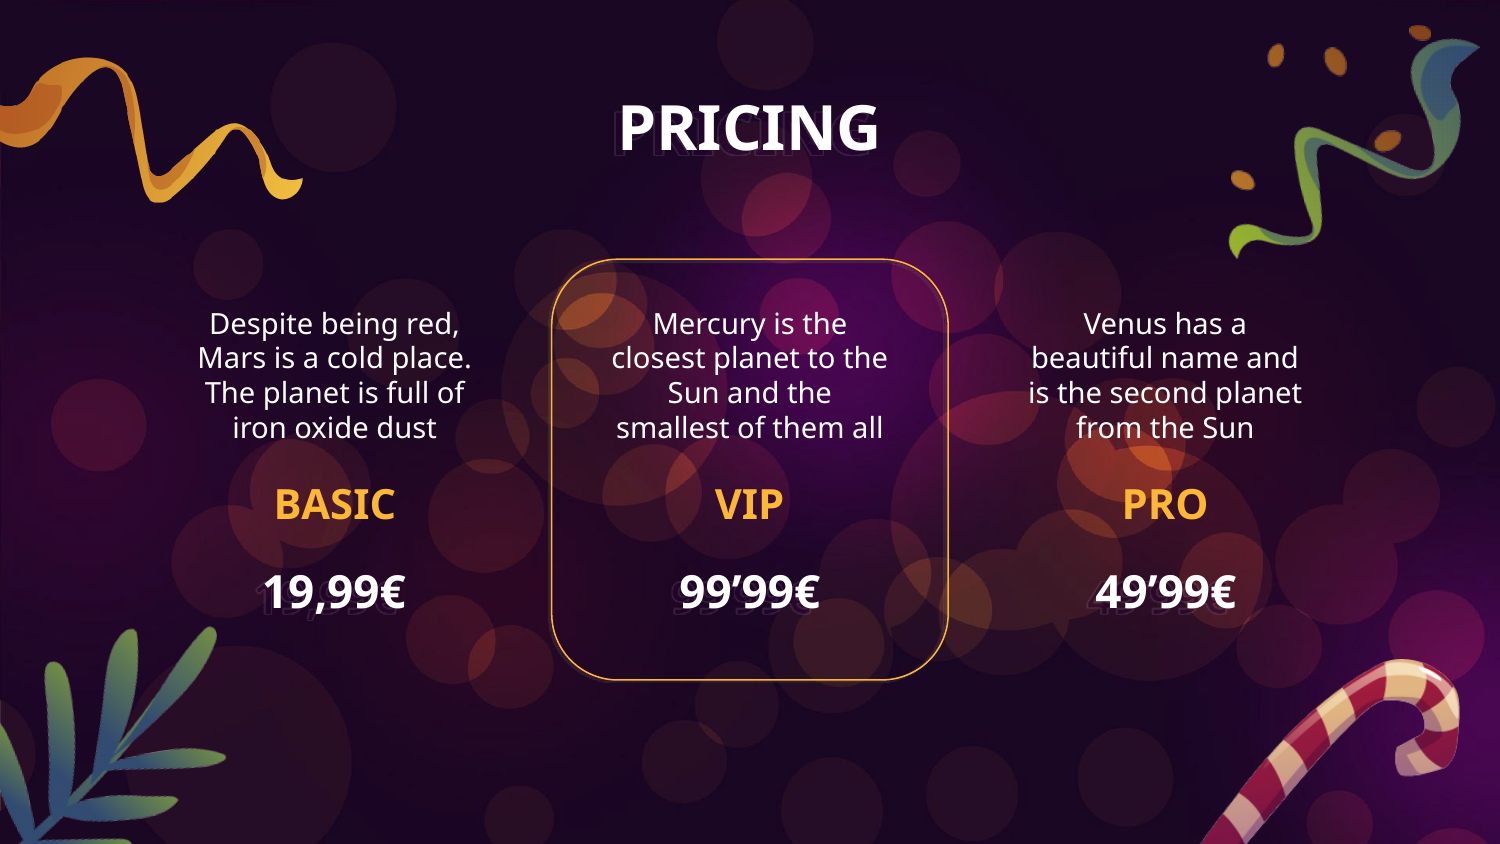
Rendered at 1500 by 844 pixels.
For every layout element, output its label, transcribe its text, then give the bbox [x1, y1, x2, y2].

subtitle VIP [592, 462, 907, 534]
title PRICING [307, 72, 1259, 167]
picture [0, 0, 1500, 844]
title 49’99€ [1009, 560, 1323, 621]
subtitle BASIC [177, 462, 492, 534]
subtitle Mercury is the closest planet to the Sun and the smallest of them all [593, 309, 907, 460]
title 99’99€ [593, 560, 907, 621]
title 19,99€ [176, 560, 491, 621]
text_box [551, 259, 949, 680]
subtitle PRO [1008, 462, 1323, 534]
subtitle Despite being red, Mars is a cold place. The planet is full of iron oxide dust [177, 309, 492, 460]
subtitle Venus has a beautiful name and is the second planet from the Sun [1008, 309, 1323, 460]
